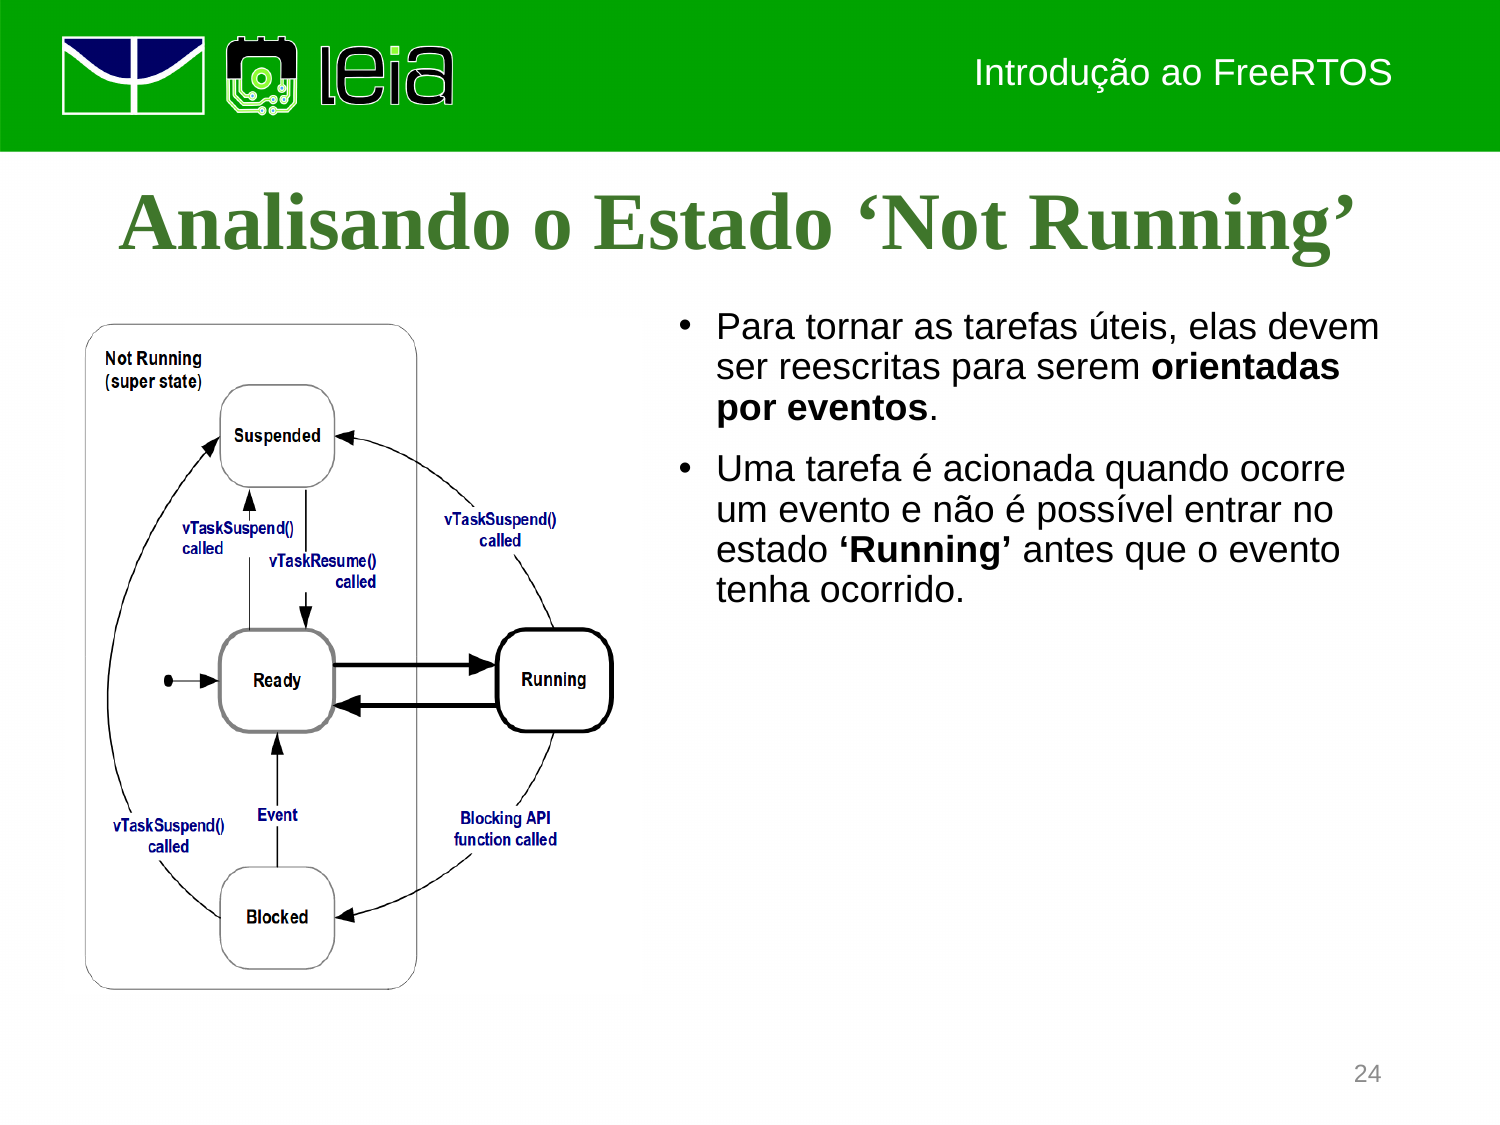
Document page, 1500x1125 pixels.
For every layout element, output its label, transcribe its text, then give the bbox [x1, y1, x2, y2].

footer Introdução ao FreeRTOS [930, 40, 1437, 101]
title Analisando o Estado ‘Not Running’ [103, 169, 1397, 278]
slide_number 24 [1059, 1042, 1397, 1103]
picture [0, 0, 1500, 1125]
list Para tornar as tarefas úteis, elas devem ser reescritas para serem orientadas por eventos. Uma tarefa é acionada quando ocorre um evento e não é possível entrar no estado ‘Running’ antes que o evento tenha ocorrido. [663, 299, 1397, 1014]
